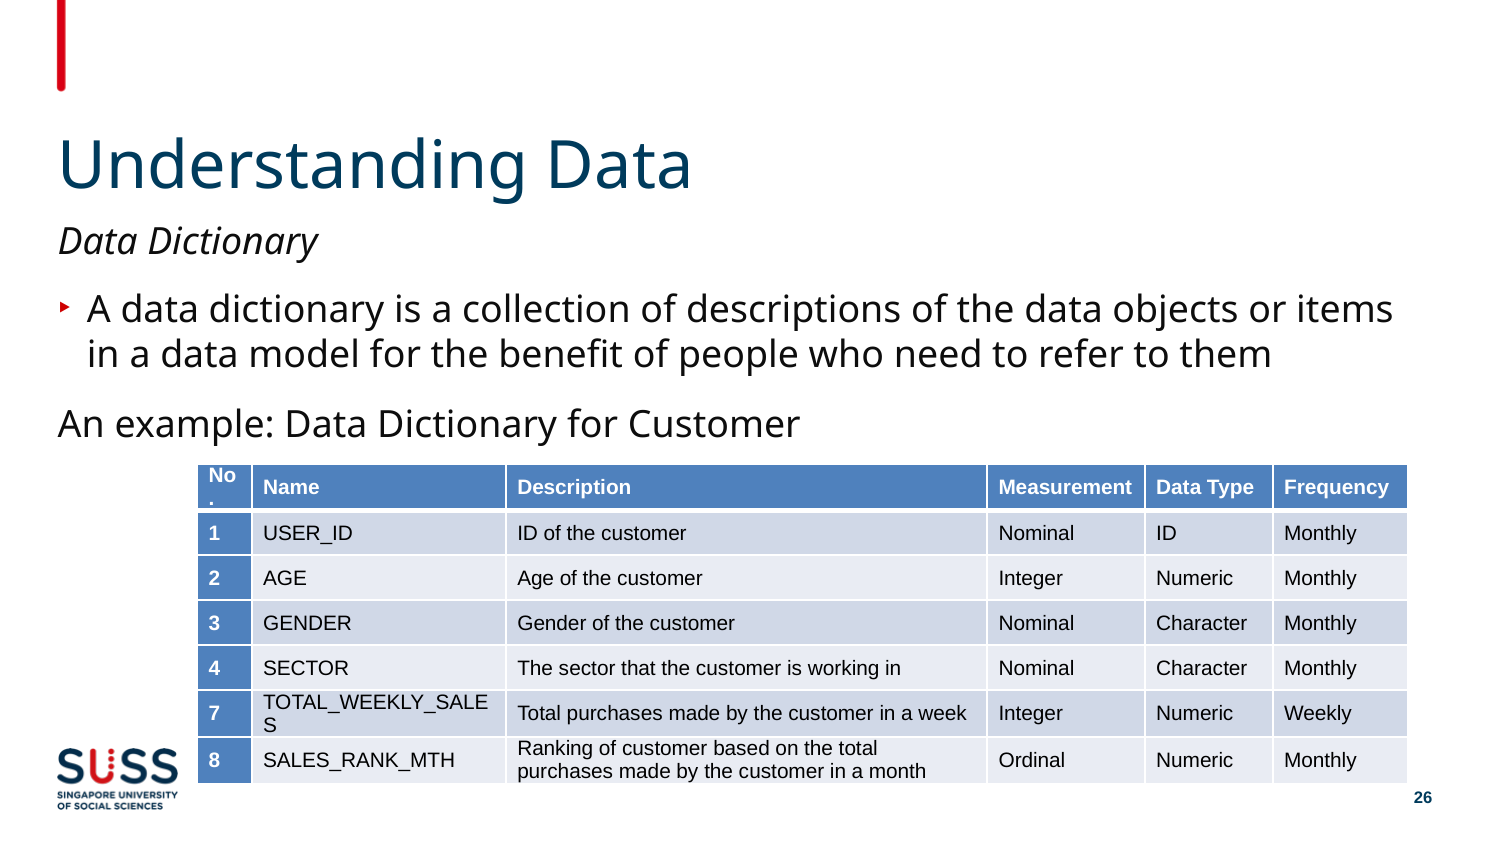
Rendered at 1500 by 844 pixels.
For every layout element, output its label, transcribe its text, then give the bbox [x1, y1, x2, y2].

table_header Name [253, 465, 505, 508]
table_cell Gender of the customer [507, 601, 986, 644]
table_cell Integer [988, 556, 1144, 599]
table_cell 4 [198, 646, 251, 689]
table_header No. [198, 465, 251, 508]
table_cell SALES_RANK_MTH [253, 738, 505, 783]
table_cell Nominal [988, 646, 1144, 689]
table_cell Total purchases made by the customer in a week [507, 691, 986, 736]
table_cell 8 [198, 738, 251, 783]
table_header Data Type [1146, 465, 1272, 508]
table_header Frequency [1274, 465, 1407, 508]
table_cell Ranking of customer based on the total purchases made by the customer in a month [507, 738, 986, 783]
table_cell 3 [198, 601, 251, 644]
table_cell SECTOR [253, 646, 505, 689]
table_cell USER_ID [253, 513, 505, 554]
table_cell 2 [198, 556, 251, 599]
table_cell Monthly [1274, 601, 1407, 644]
table_cell Ordinal [988, 738, 1144, 783]
table_cell Monthly [1274, 513, 1407, 554]
table_cell Nominal [988, 601, 1144, 644]
title Understanding Data [42, 74, 1448, 209]
table_cell Numeric [1146, 738, 1272, 783]
table_cell Monthly [1274, 556, 1407, 599]
table_cell GENDER [253, 601, 505, 644]
table_cell 7 [198, 691, 251, 736]
picture [57, 748, 178, 810]
table_cell Weekly [1274, 691, 1407, 736]
list Data Dictionary [42, 209, 1448, 277]
table_cell Monthly [1274, 738, 1407, 783]
table_cell ID of the customer [507, 513, 986, 554]
table_cell AGE [253, 556, 505, 599]
picture [56, 0, 70, 74]
list A data dictionary is a collection of descriptions of the data objects or items in a data model for the benefit of people who need to refer to them An example: Data Dictionary for Customer [42, 277, 1448, 684]
table_header Measurement [988, 465, 1144, 508]
table_cell ID [1146, 513, 1272, 554]
table_cell Numeric [1146, 556, 1272, 599]
table_cell Age of the customer [507, 556, 986, 599]
table_cell 1 [198, 513, 251, 554]
table_header Description [507, 465, 986, 508]
table_cell Integer [988, 691, 1144, 736]
table_cell Character [1146, 646, 1272, 689]
table_cell Character [1146, 601, 1272, 644]
table_cell The sector that the customer is working in [507, 646, 986, 689]
table_cell Nominal [988, 513, 1144, 554]
table_cell Numeric [1146, 691, 1272, 736]
table_cell Monthly [1274, 646, 1407, 689]
table_cell TOTAL_WEEKLY_SALES [253, 691, 505, 736]
